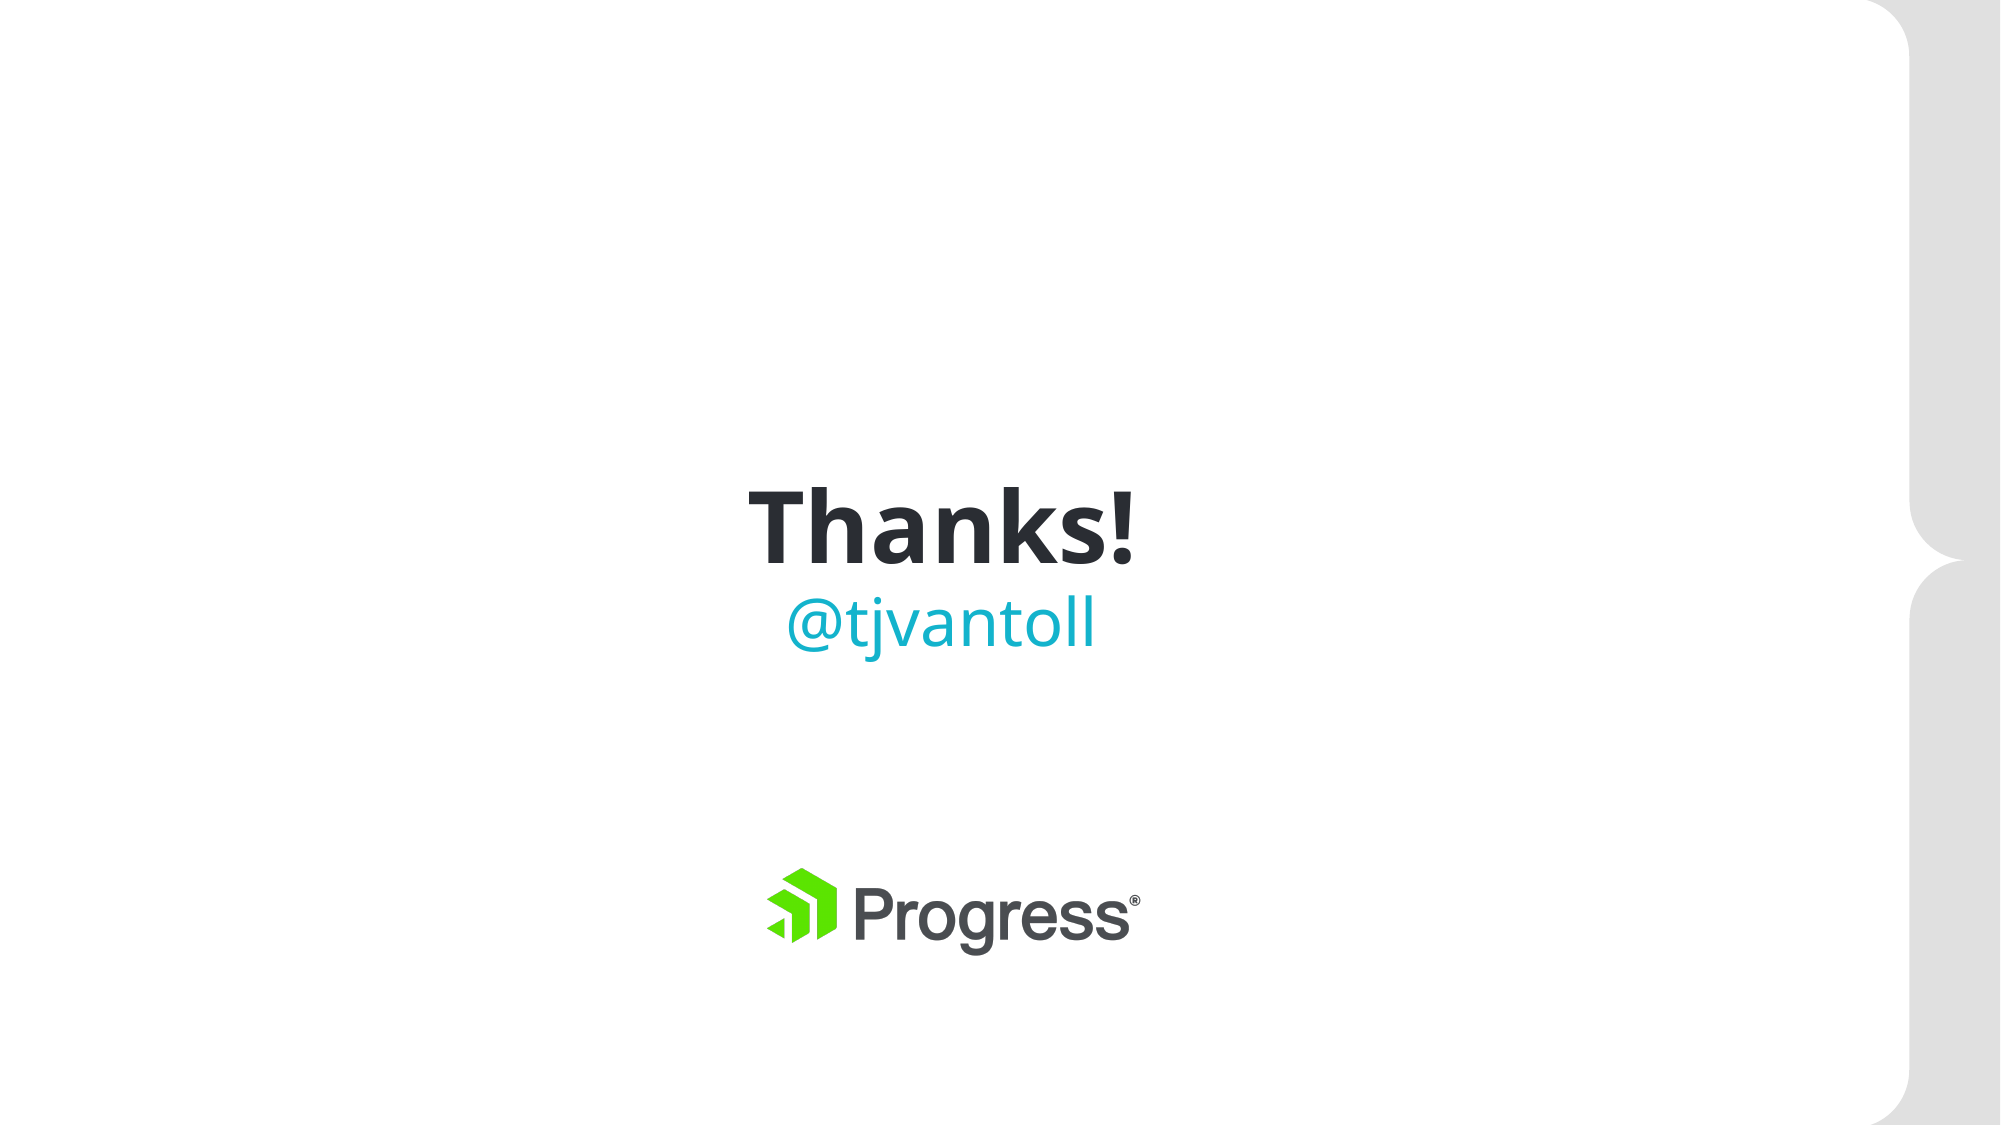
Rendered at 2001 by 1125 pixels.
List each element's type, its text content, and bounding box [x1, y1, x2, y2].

picture [732, 830, 1176, 981]
text_box Thanks! [732, 456, 1152, 592]
text_box @tjvantoll [770, 572, 1114, 668]
